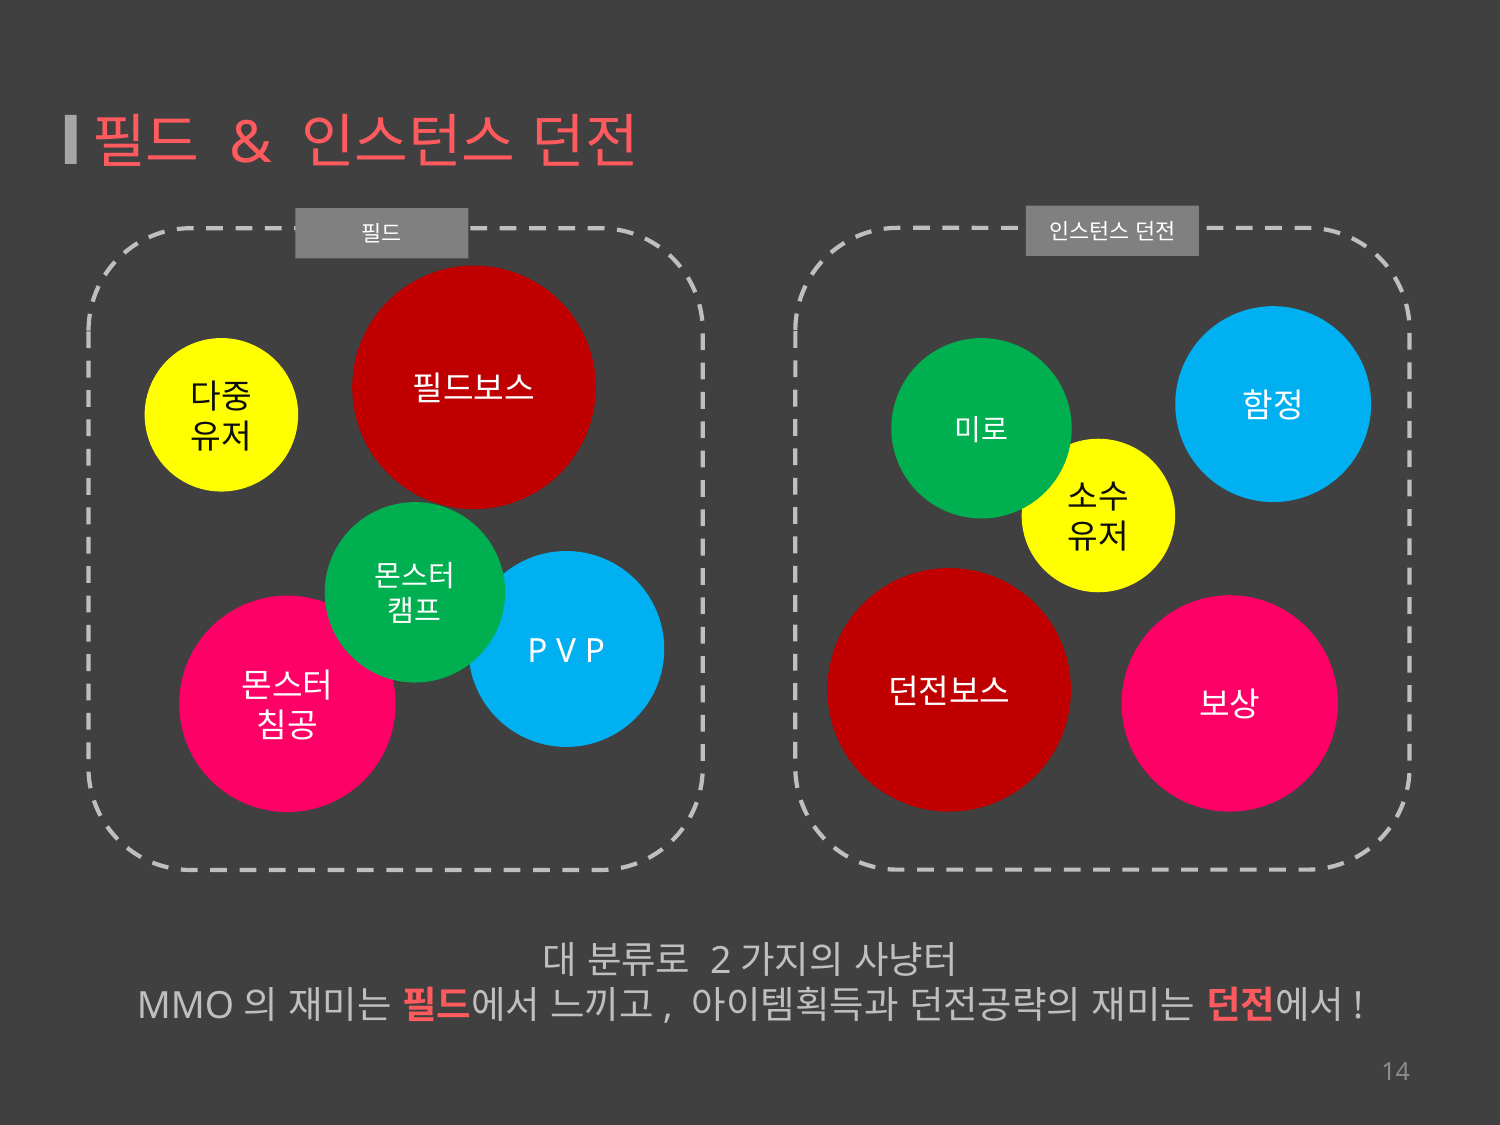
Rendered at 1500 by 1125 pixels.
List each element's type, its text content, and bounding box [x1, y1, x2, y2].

text_box 대 분류로 2가지의 사냥터 MMO의 재미는 필드에서 느끼고, 아이템획득과 던전공략의 재미는 던전에서! [91, 928, 1409, 1034]
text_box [795, 205, 1410, 870]
title 필드 & 인스턴스 던전 [77, 45, 762, 233]
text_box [88, 207, 703, 871]
slide_number 14 [1074, 1042, 1425, 1103]
